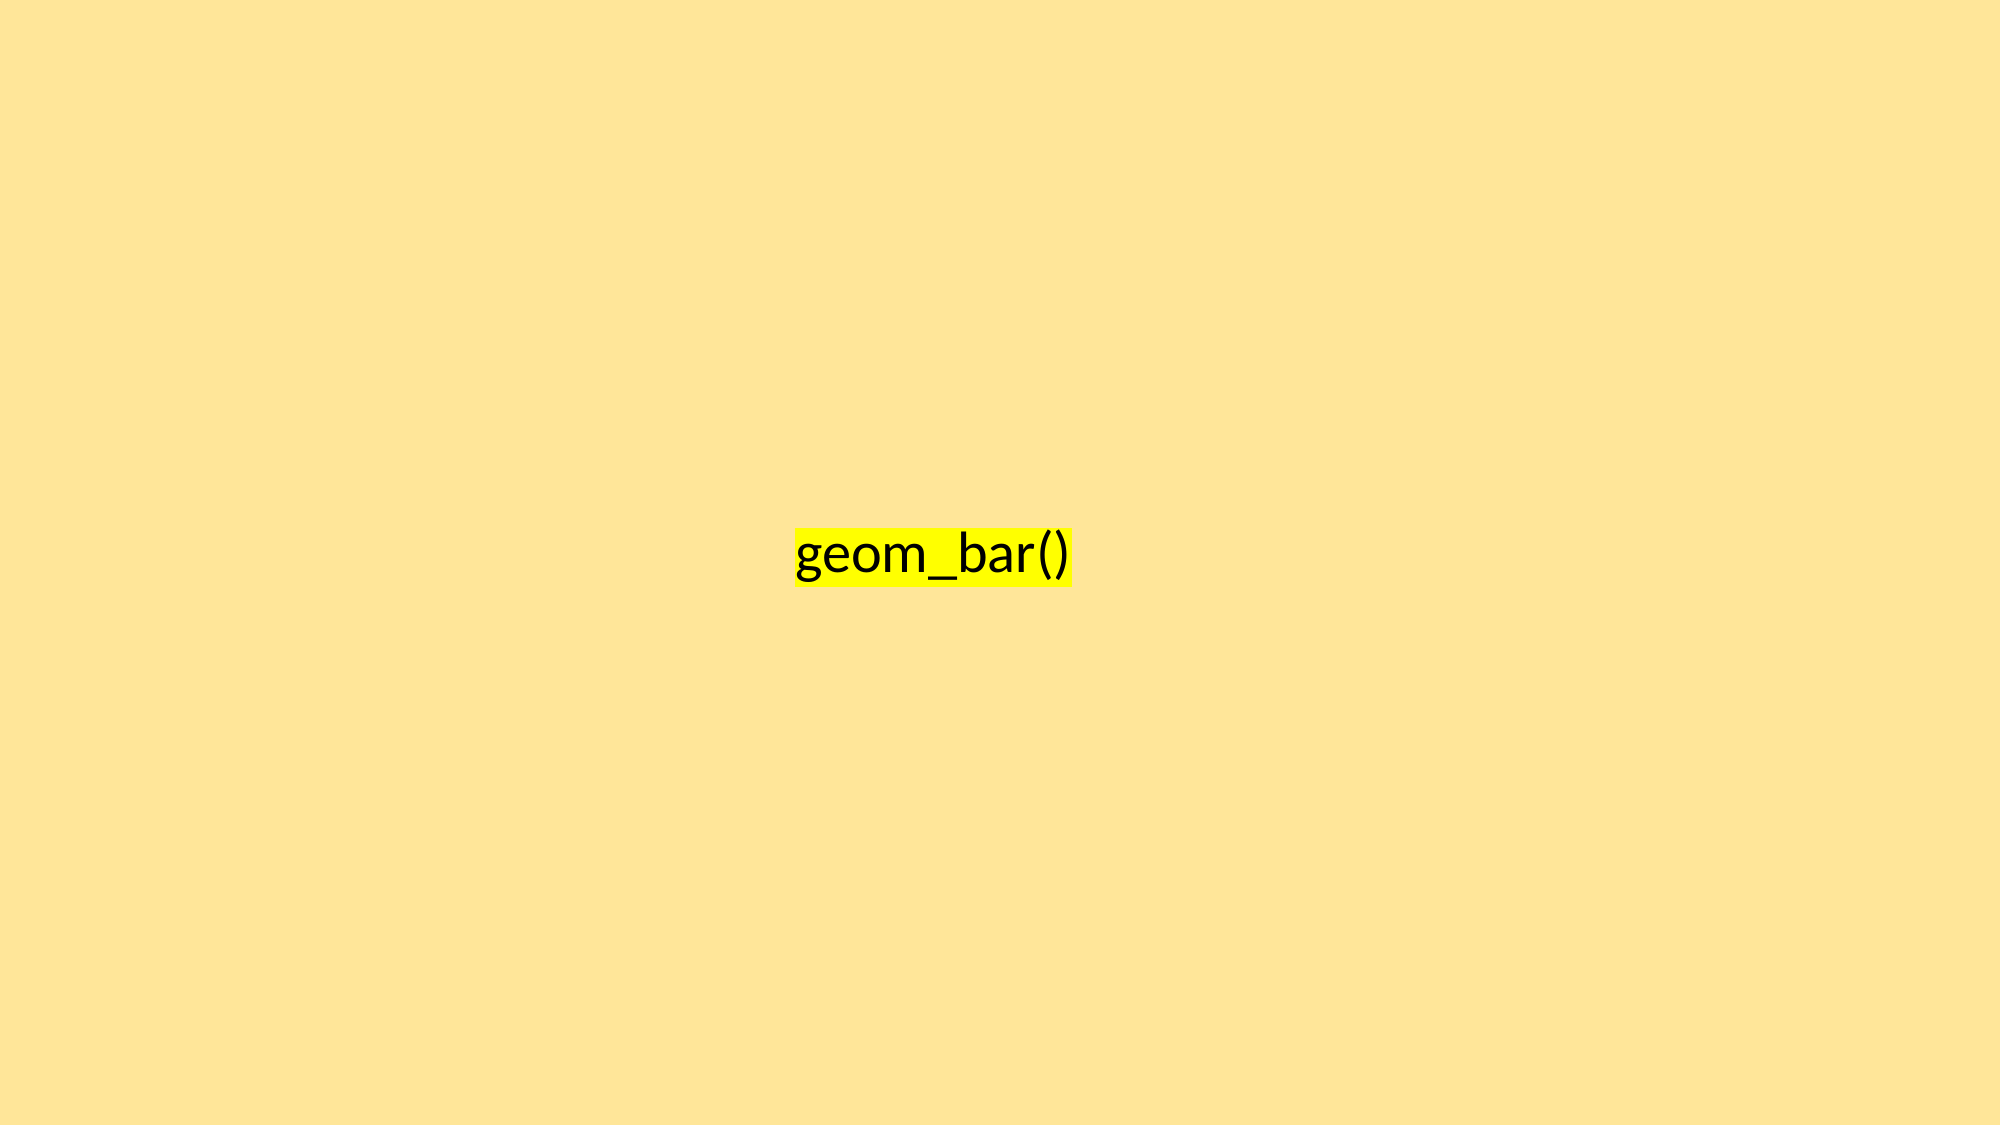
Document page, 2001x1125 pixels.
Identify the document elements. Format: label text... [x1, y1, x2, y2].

list geom_bar() [780, 514, 2000, 1125]
